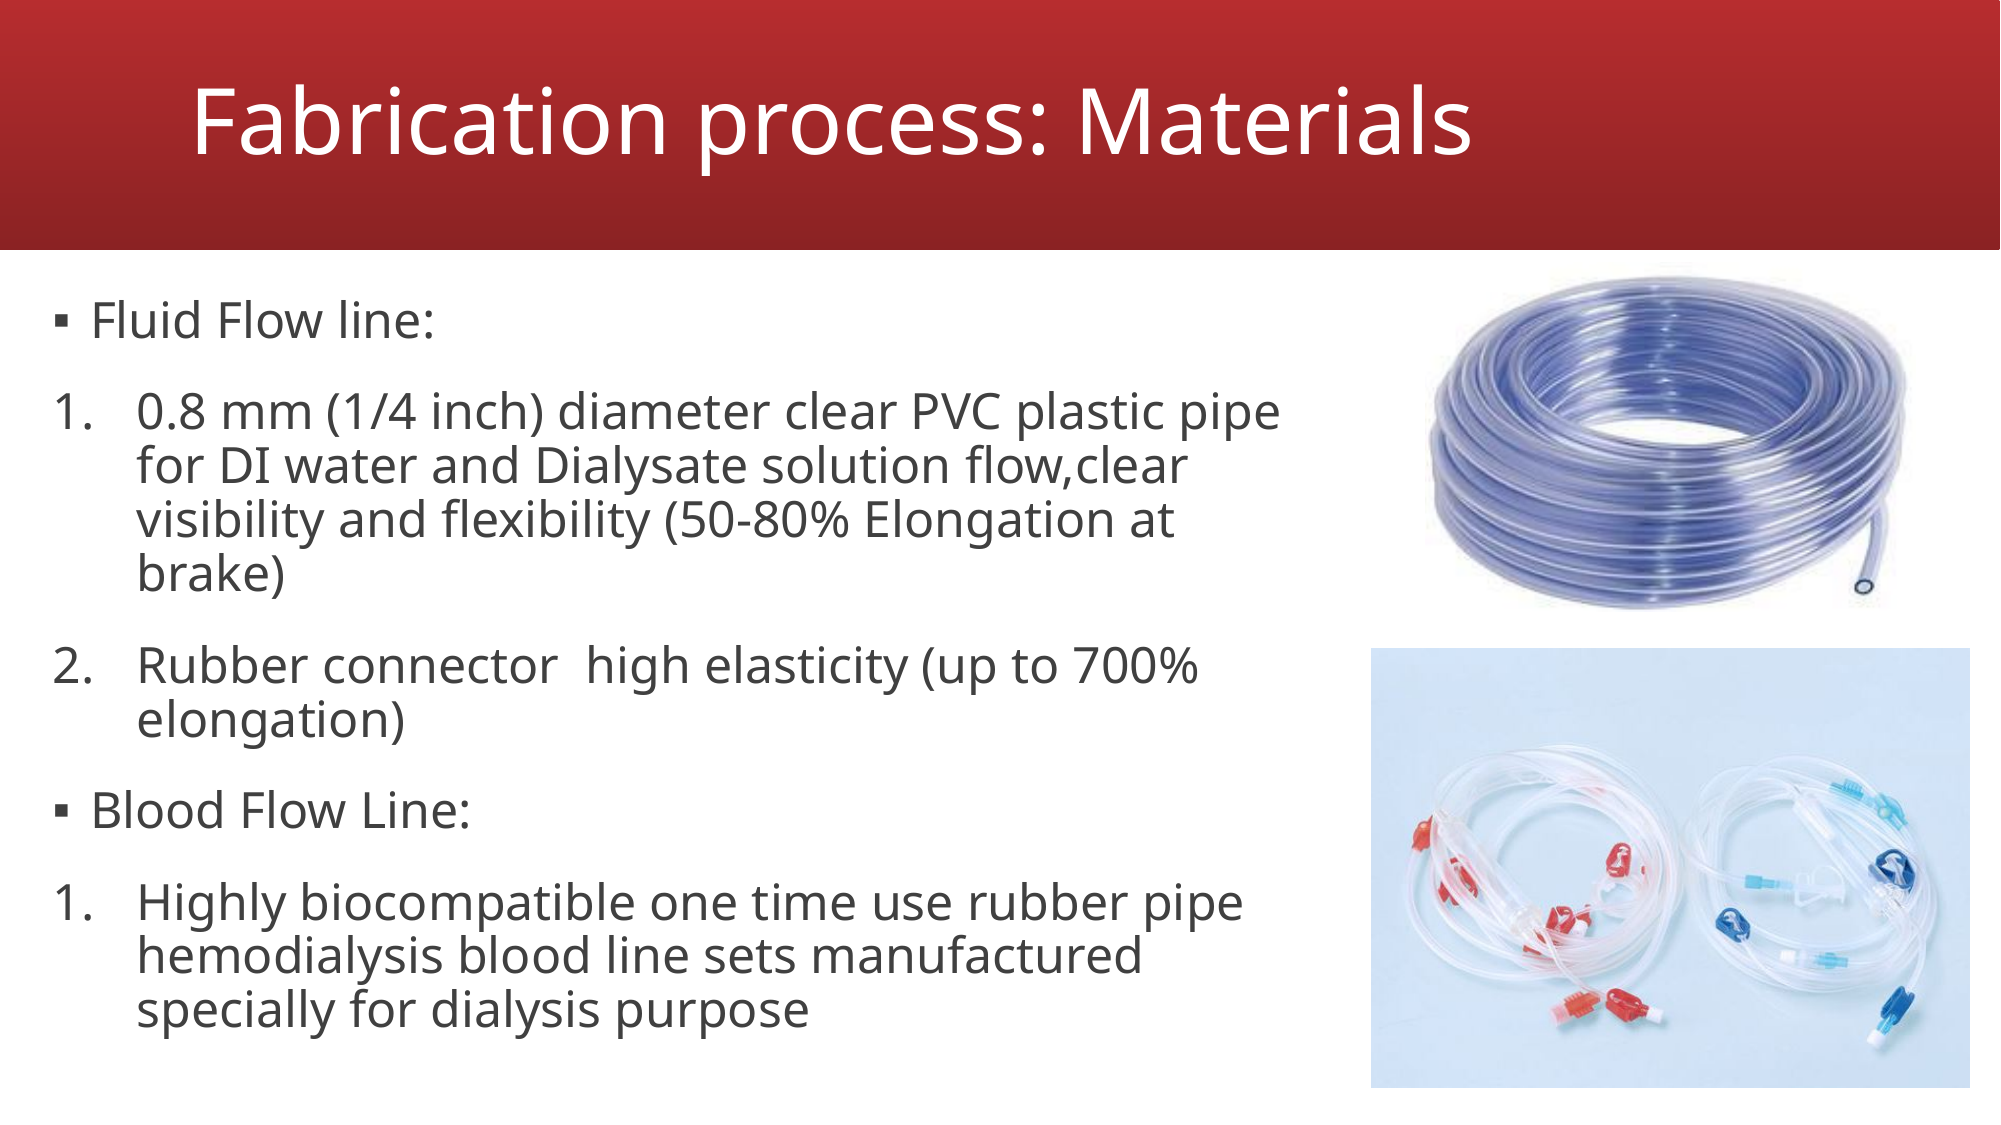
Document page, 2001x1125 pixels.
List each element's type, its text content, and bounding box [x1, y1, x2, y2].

picture [1424, 262, 1916, 612]
title Fabrication process: Materials [174, 16, 1825, 234]
picture [1371, 648, 1970, 1088]
list Fluid Flow line: 0.8 mm (1/4 inch) diameter clear PVC plastic pipe for DI water and Dialysate solution flow,clear visibility and flexibility (50-80% Elongation at brake) Rubber connector high elasticity (up to 700% elongation) Blood Flow Line: Highly biocompatible one time use rubber pipe hemodialysis blood line sets manufactured specially for dialysis purpose [37, 287, 1338, 1088]
